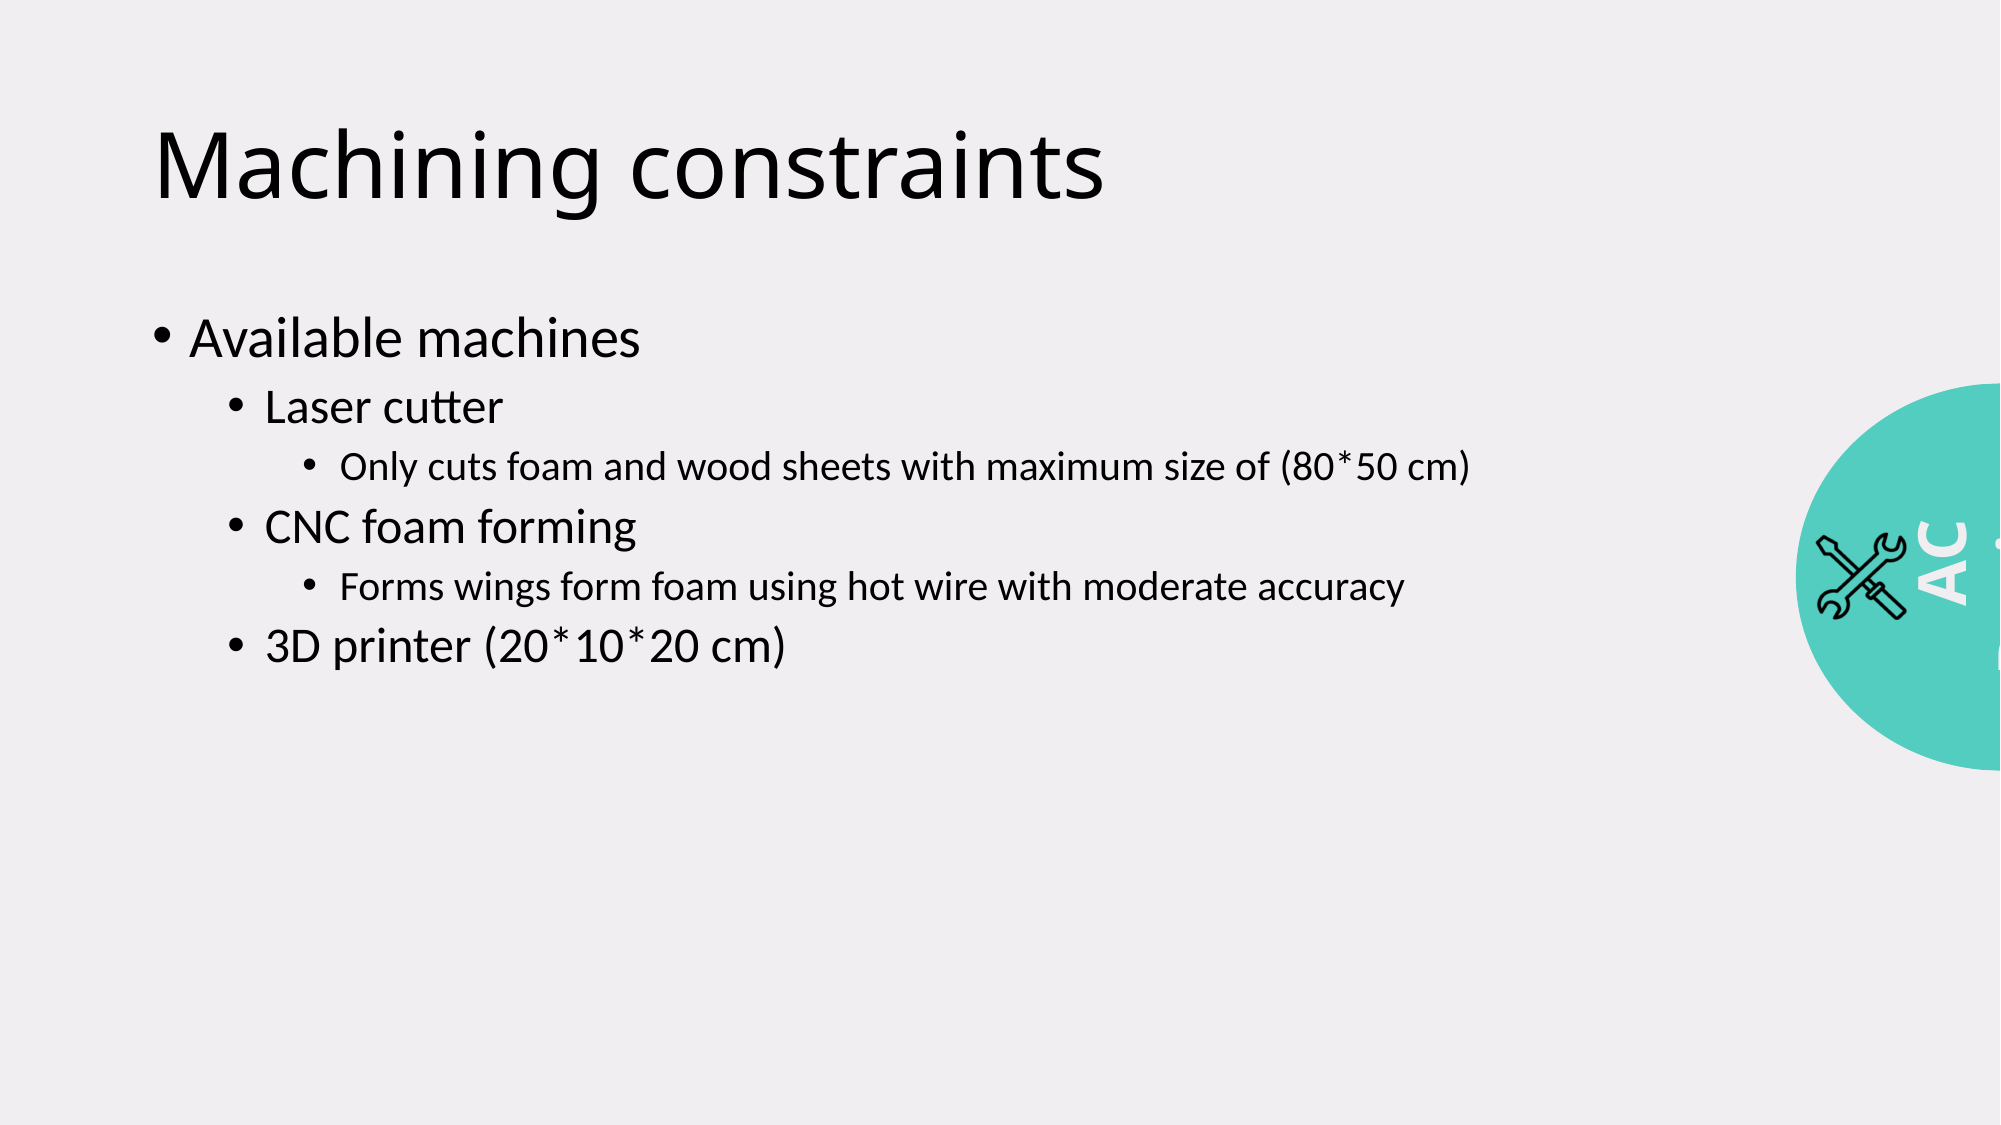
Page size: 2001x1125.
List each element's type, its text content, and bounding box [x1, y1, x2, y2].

text_box [1794, 411, 2000, 772]
picture [1815, 529, 1907, 623]
list Available machines Laser cutter Only cuts foam and wood sheets with maximum size of (80*50 cm) CNC foam forming Forms wings form foam using hot wire with moderate accuracy 3D printer (20*10*20 cm) [137, 299, 1863, 1014]
text_box [1917, 382, 2000, 399]
text_box AC Design [1892, 399, 2000, 726]
title Machining constraints [137, 59, 1863, 278]
